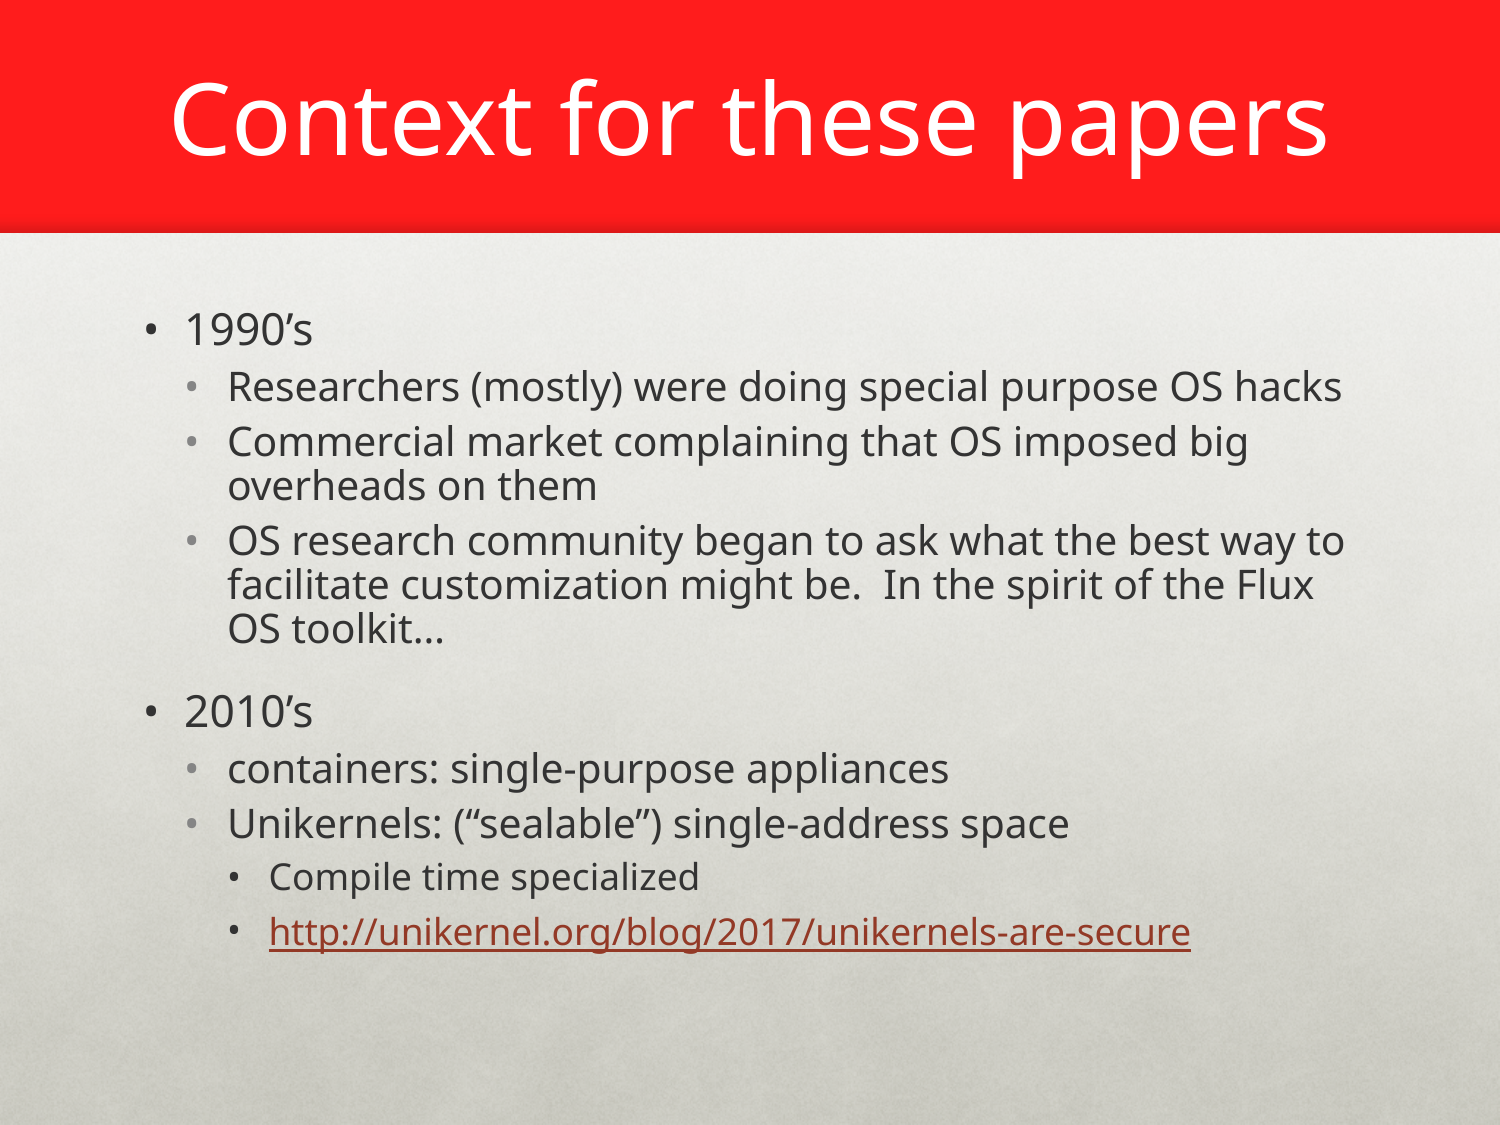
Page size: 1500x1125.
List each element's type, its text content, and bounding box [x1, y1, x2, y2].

title Context for these papers [127, 10, 1372, 221]
picture [0, 214, 1500, 1125]
list 1990’s Researchers (mostly) were doing special purpose OS hacks Commercial market complaining that OS imposed big overheads on them OS research community began to ask what the best way to facilitate customization might be. In the spirit of the Flux OS toolkit… 2010’s containers: single-purpose appliances Unikernels: (“sealable”) single-address space Compile time specialized http://unikernel.org/blog/2017/unikernels-are-secure [127, 299, 1372, 1005]
